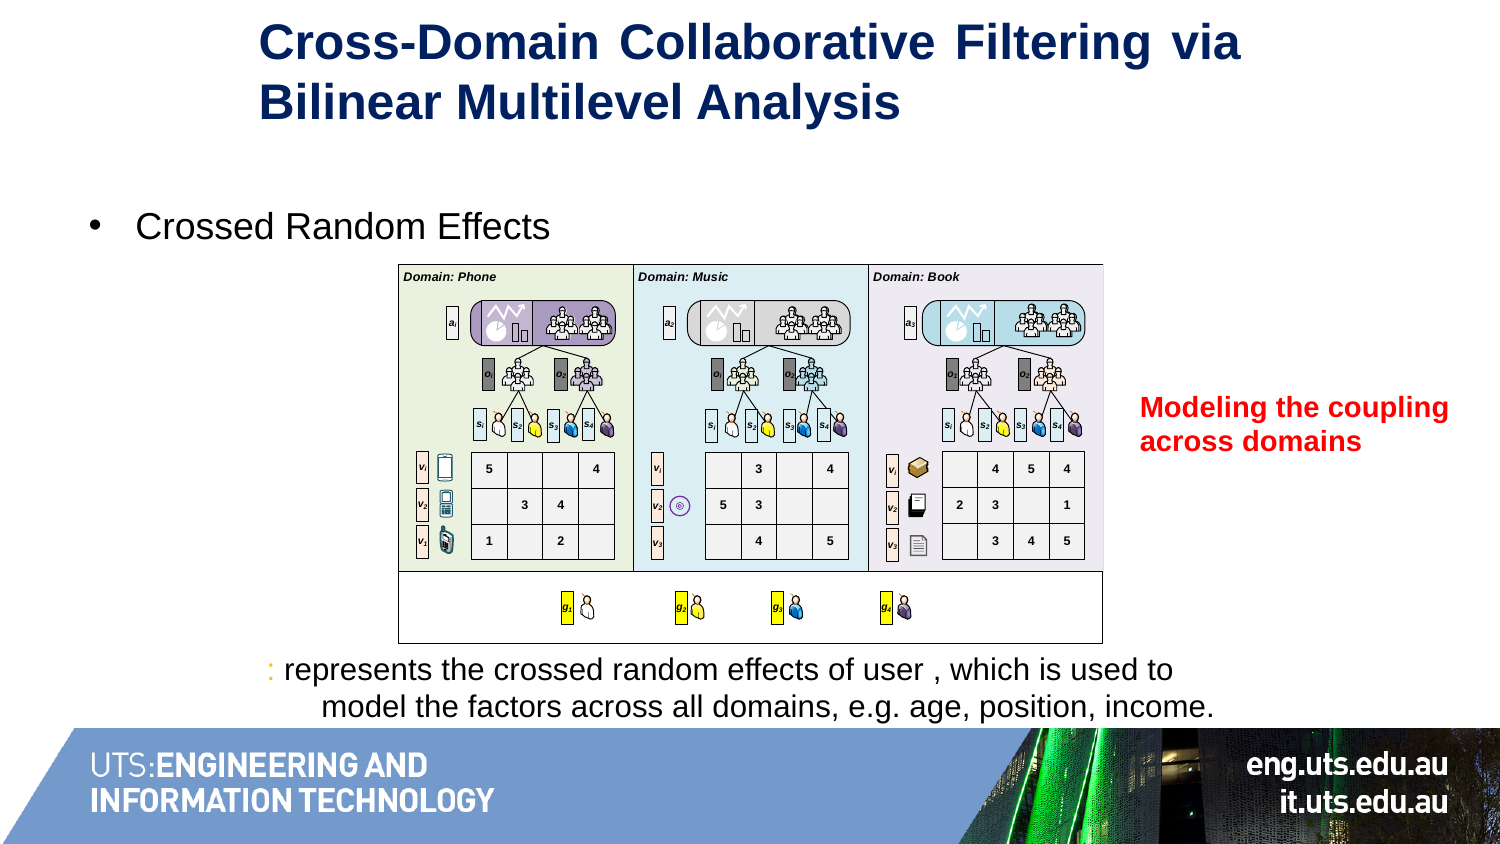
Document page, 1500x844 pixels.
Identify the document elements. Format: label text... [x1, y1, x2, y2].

text_box Modeling the coupling across domains [1124, 380, 1491, 466]
text_box Cross-Domain Collaborative Filtering via Bilinear Multilevel Analysis [243, 2, 1257, 143]
picture [0, 0, 1500, 844]
list Crossed Random Effects [88, 205, 1423, 692]
